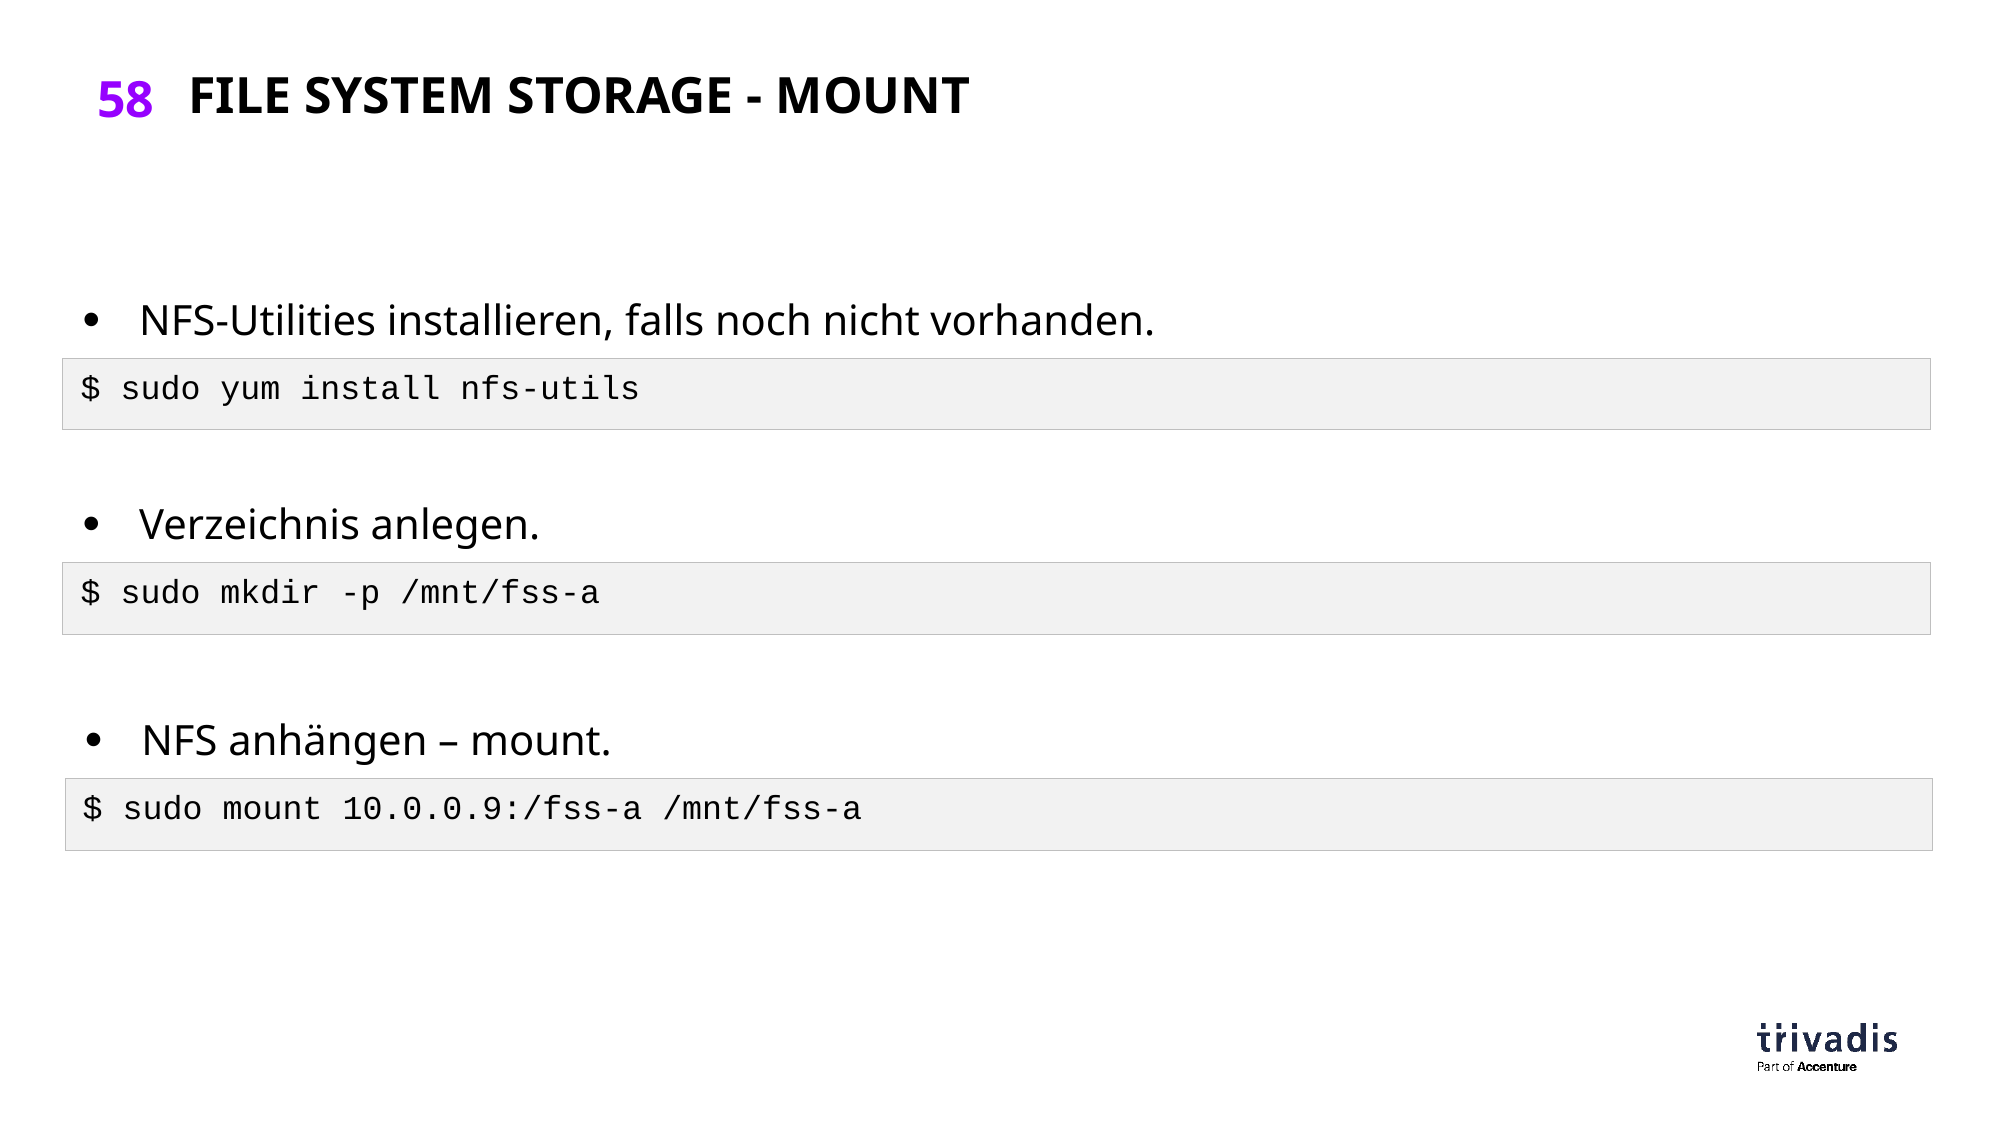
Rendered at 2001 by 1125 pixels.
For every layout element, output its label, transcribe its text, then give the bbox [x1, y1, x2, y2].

picture [1757, 1023, 1897, 1071]
list $ sudo yum install nfs-utils​ [62, 358, 1931, 430]
text_box Verzeichnis anlegen. [65, 490, 1933, 563]
title File system storage - mount [170, 63, 1933, 136]
list NFS-Utilities installieren, falls noch nicht vorhanden. [65, 286, 1933, 359]
text_box $ sudo mkdir -p /mnt/fss-a [62, 562, 1931, 635]
text_box $ sudo mount 10.0.0.9:/fss-a /mnt/fss-a [65, 778, 1933, 851]
text_box NFS anhängen – mount. [67, 706, 1935, 779]
